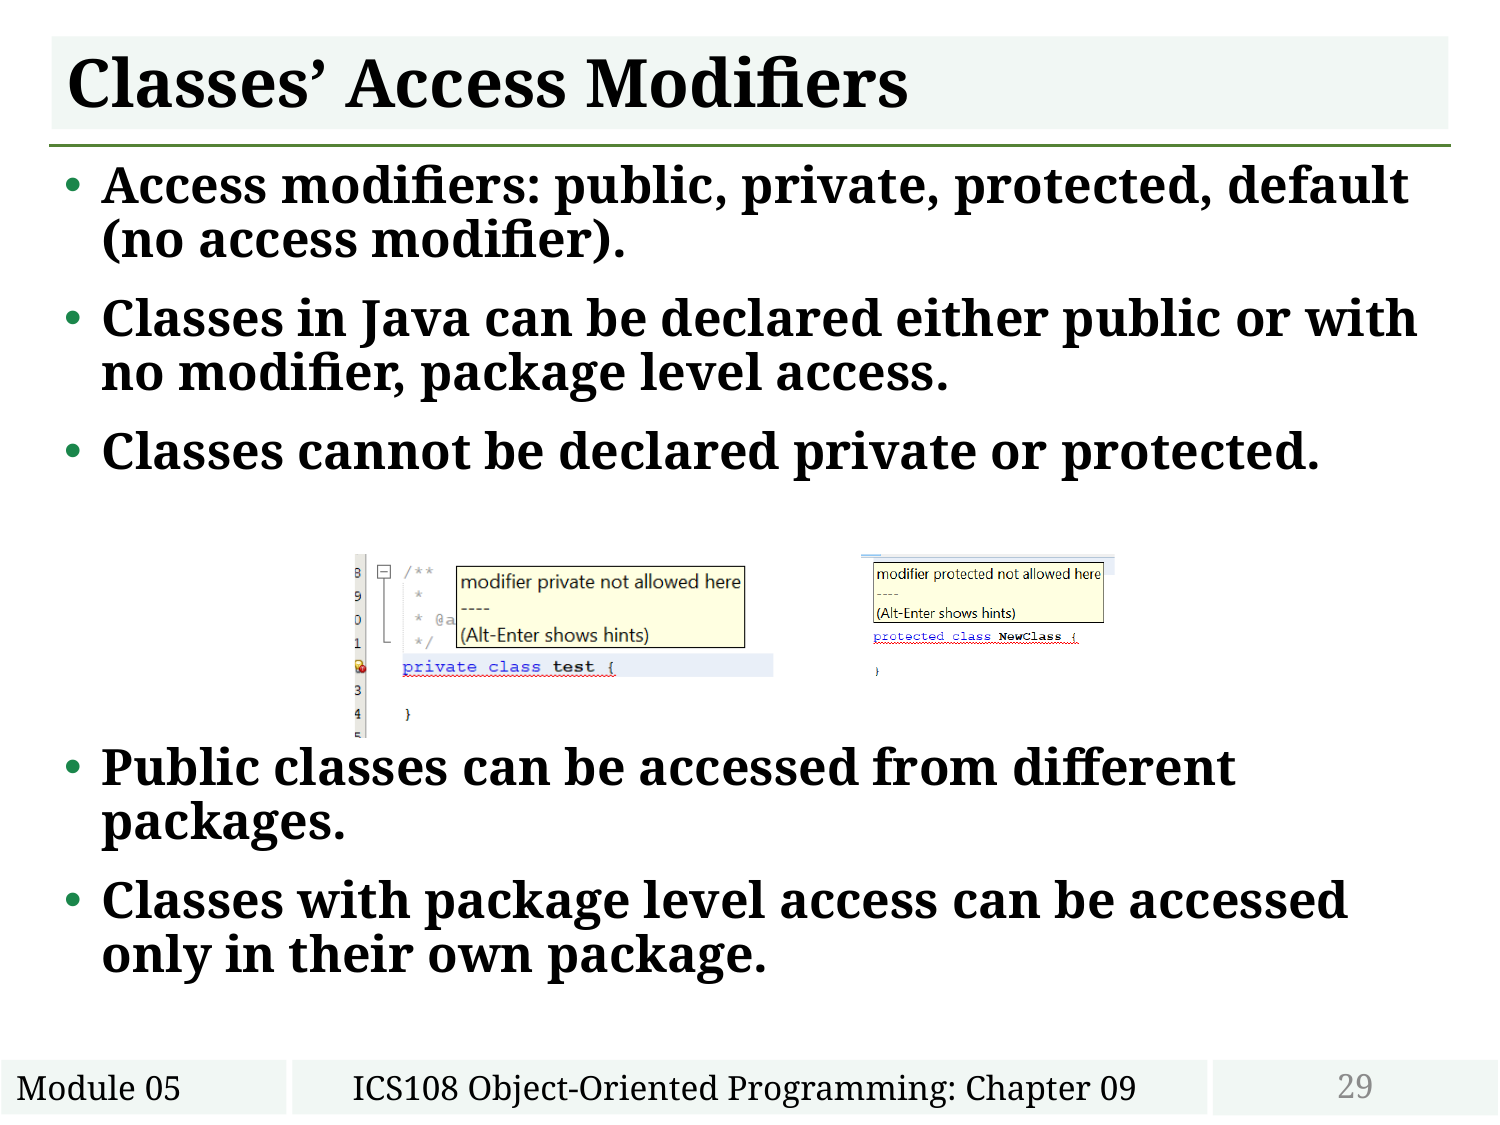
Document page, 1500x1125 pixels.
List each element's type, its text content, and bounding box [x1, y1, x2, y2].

picture [861, 554, 1115, 693]
picture [354, 554, 774, 738]
list Access modifiers: public, private, protected, default (no access modifier). Classes in Java can be declared either public or with no modifier, package level access. Classes cannot be declared private or protected. Public classes can be accessed from different packages. Classes with package level access can be accessed only in their own package. [49, 153, 1451, 1044]
title Classes’ Access Modifiers [51, 36, 1449, 130]
slide_number 29 [1212, 1059, 1498, 1116]
